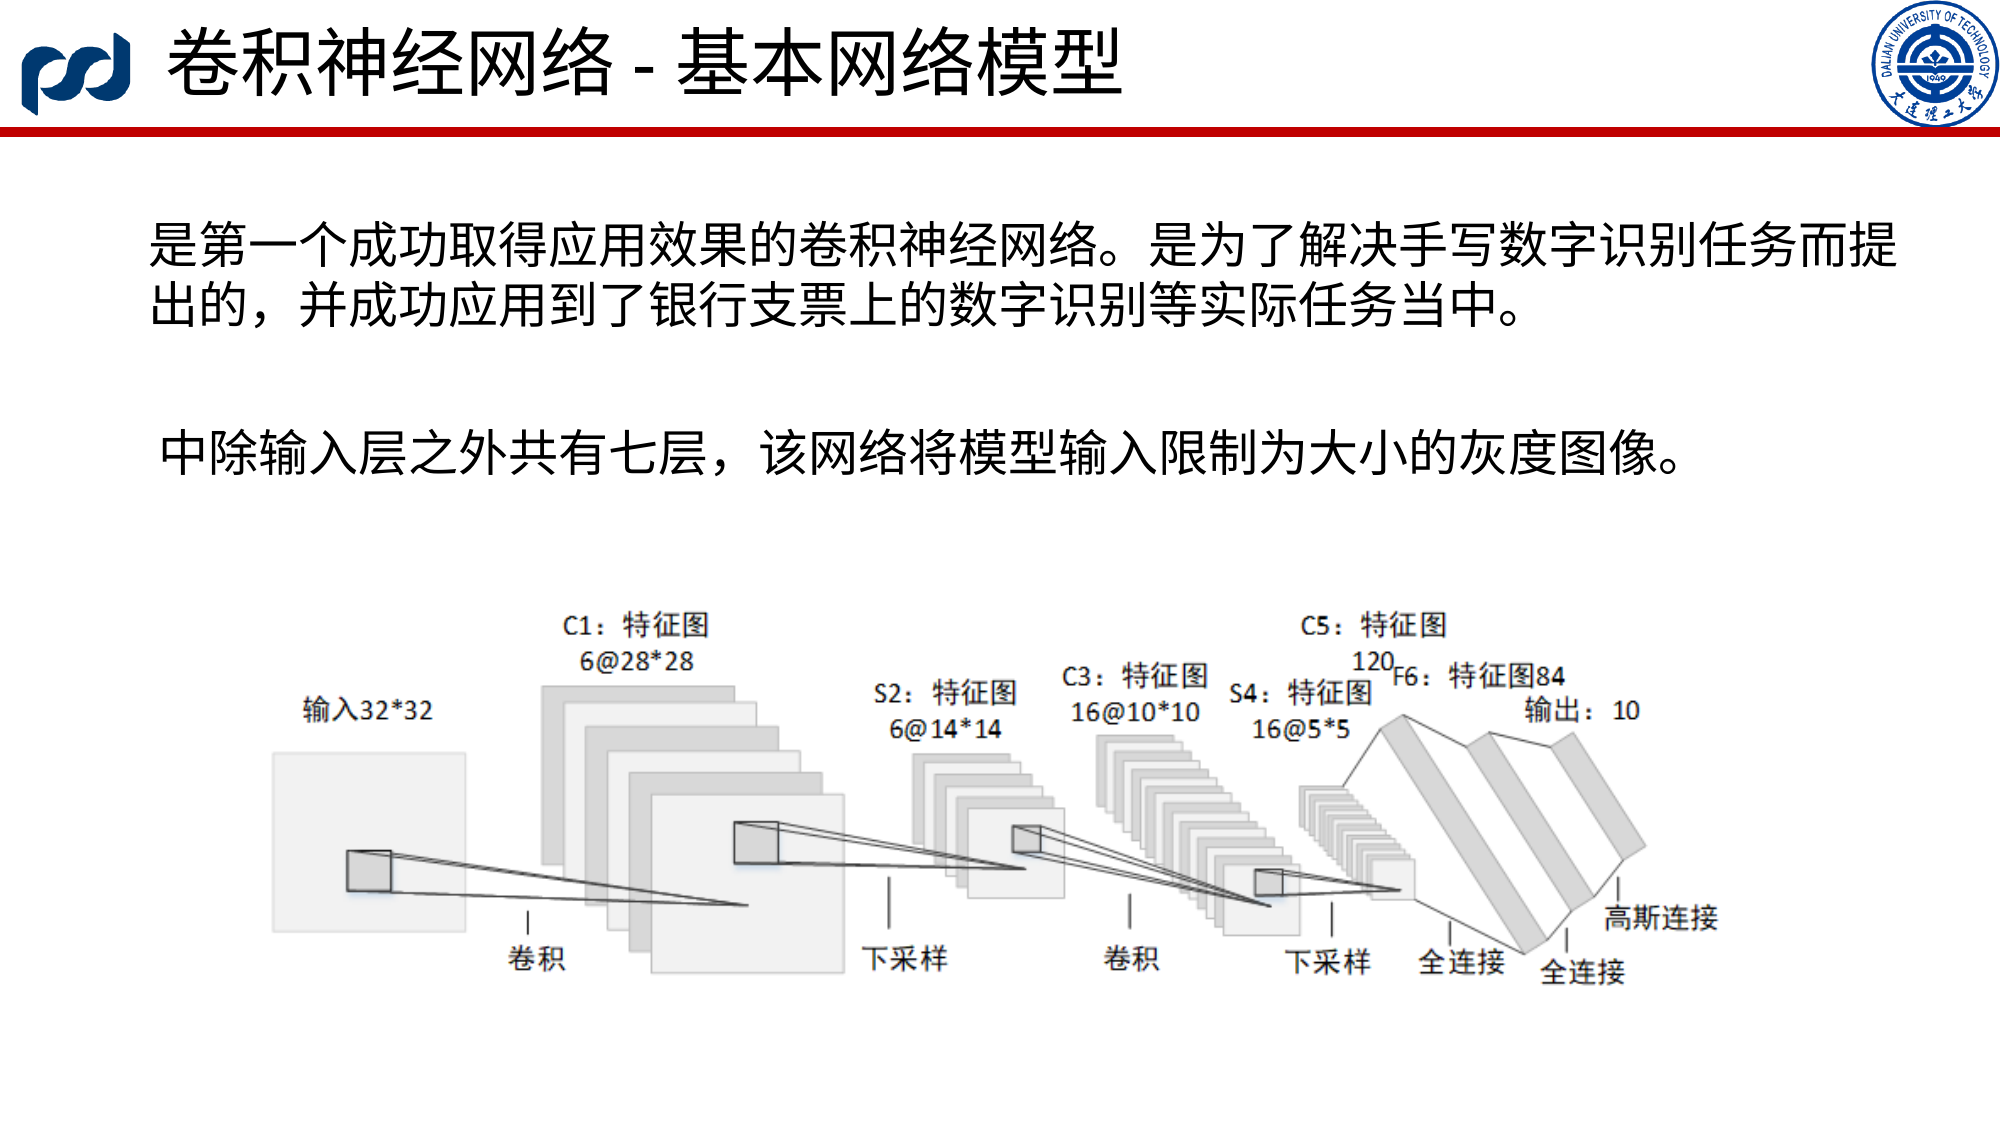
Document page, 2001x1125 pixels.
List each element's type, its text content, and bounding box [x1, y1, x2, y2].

title 卷积神经网络-基本网络模型 [150, 15, 1327, 118]
picture [12, 11, 150, 122]
picture [260, 596, 1729, 1001]
picture [1871, 0, 2001, 128]
